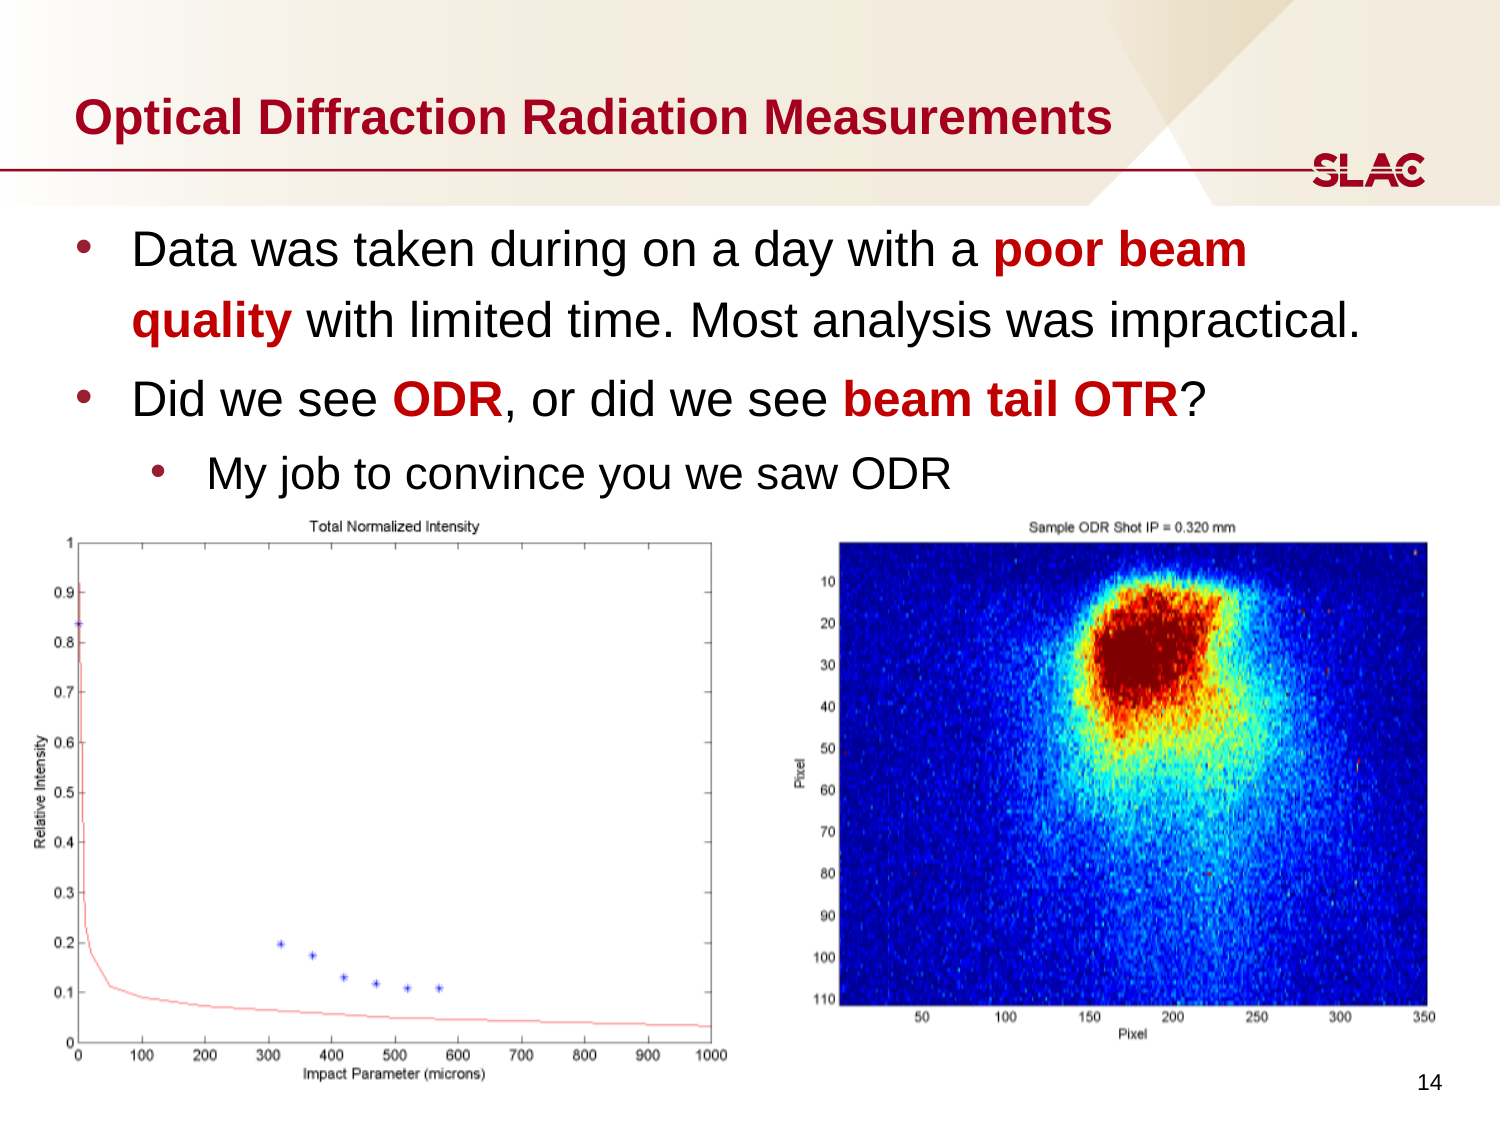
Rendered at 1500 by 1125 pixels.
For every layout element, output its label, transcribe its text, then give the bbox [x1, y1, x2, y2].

title Optical Diffraction Radiation Measurements [74, 21, 1404, 145]
slide_number 14 [1405, 1071, 1458, 1125]
list Data was taken during on a day with a poor beam quality with limited time. Most analysis was impractical. Did we see ODR, or did we see beam tail OTR? My job to convince you we saw ODR [75, 203, 1406, 1035]
picture [787, 504, 1463, 1063]
picture [0, 0, 1500, 206]
picture [17, 499, 757, 1095]
